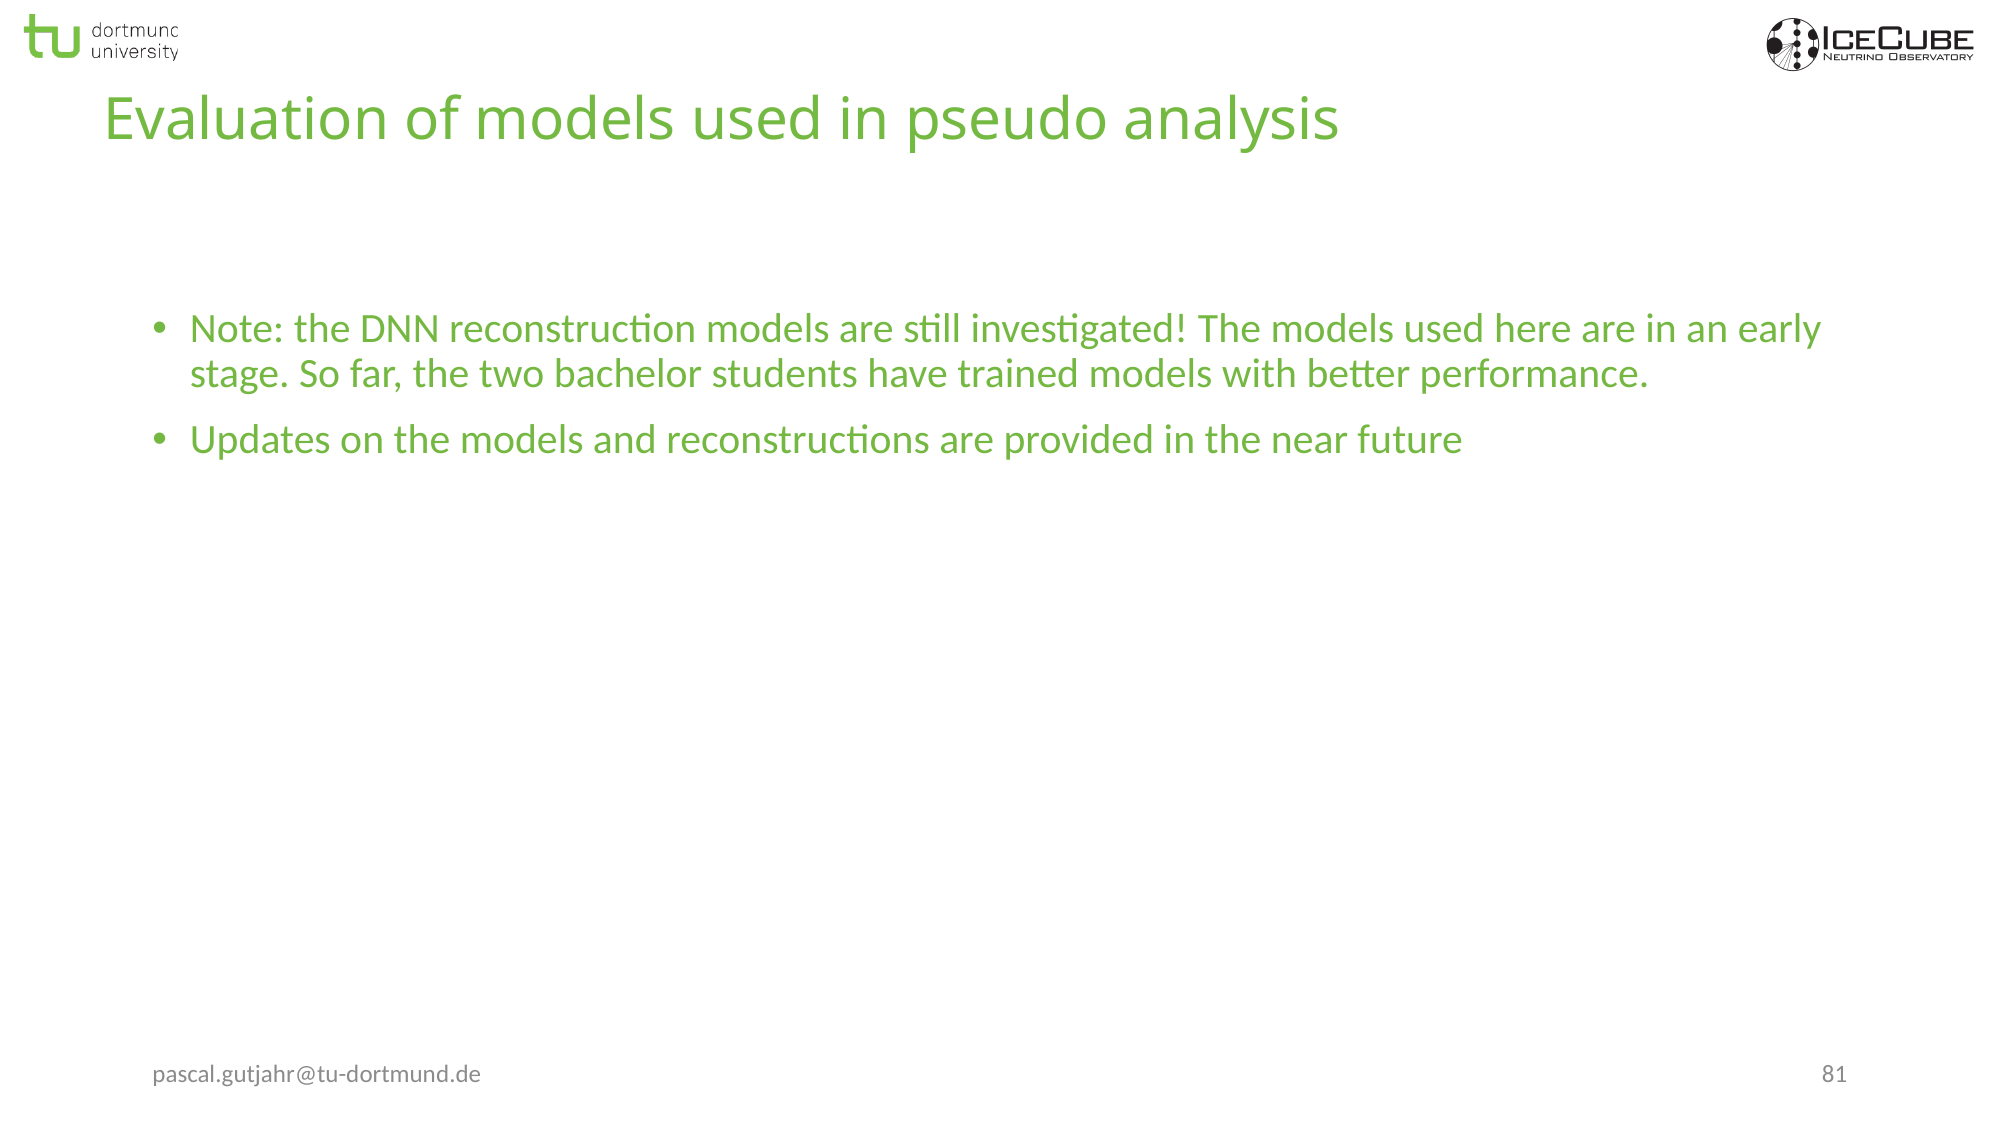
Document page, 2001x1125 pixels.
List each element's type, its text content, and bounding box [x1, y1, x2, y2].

list Note: the DNN reconstruction models are still investigated! The models used here are in an early stage. So far, the two bachelor students have trained models with better performance. Updates on the models and reconstructions are provided in the near future [137, 299, 1838, 1014]
slide_number 81 [1412, 1042, 1863, 1103]
slide_number pascal.gutjahr@tu-dortmund.de [137, 1042, 588, 1103]
title Evaluation of models used in pseudo analysis [88, 59, 1977, 182]
